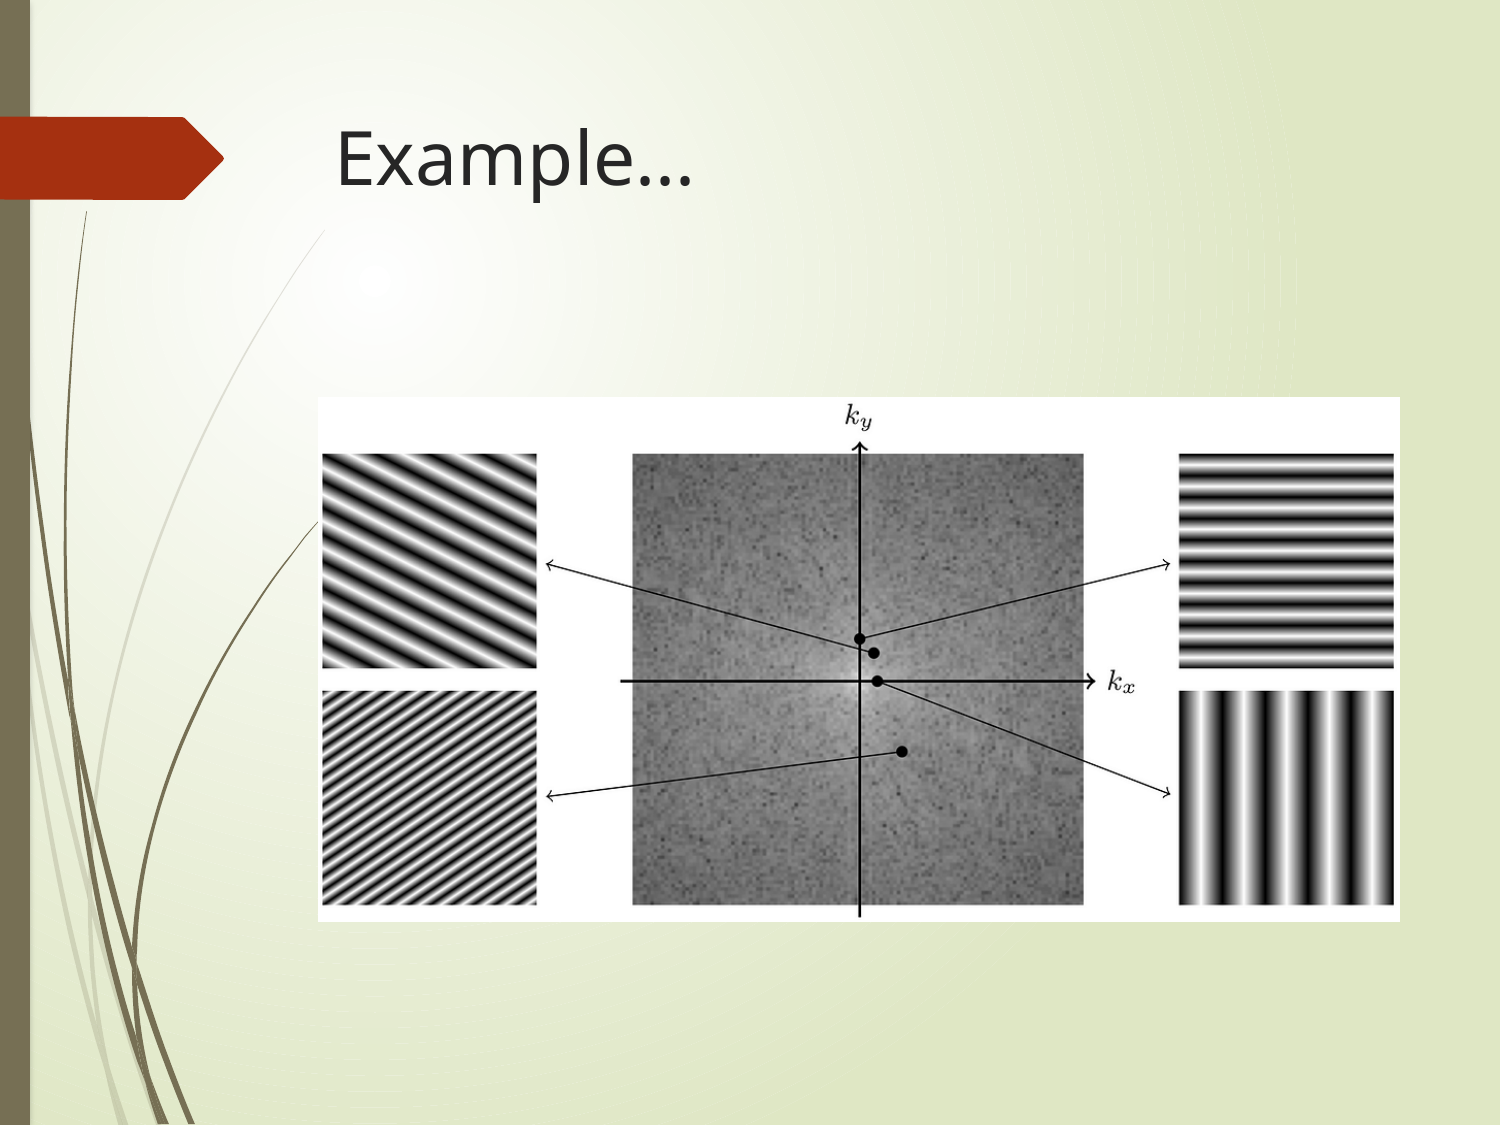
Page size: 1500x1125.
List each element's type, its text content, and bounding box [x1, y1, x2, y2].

title Example... [319, 102, 1400, 313]
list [318, 397, 1401, 923]
